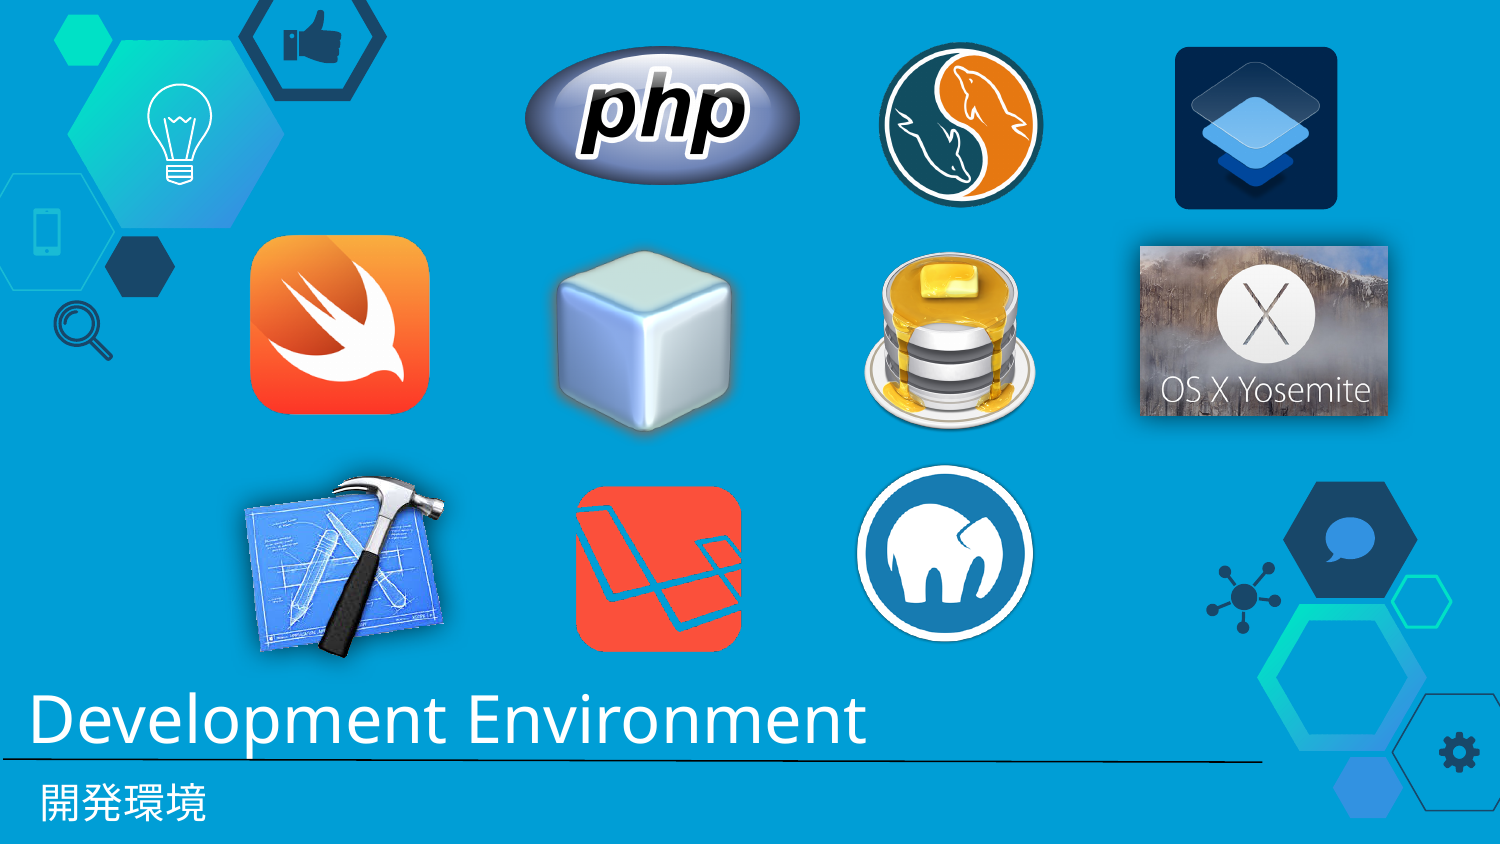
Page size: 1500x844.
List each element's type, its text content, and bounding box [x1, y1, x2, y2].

picture [251, 236, 429, 414]
picture [526, 47, 799, 184]
text_box Development Environment [12, 681, 1125, 757]
picture [880, 43, 1042, 206]
picture [1176, 48, 1336, 208]
picture [858, 466, 1033, 641]
picture [577, 538, 741, 651]
picture [663, 576, 737, 621]
picture [725, 570, 741, 595]
picture [1141, 247, 1387, 415]
picture [547, 245, 741, 441]
picture [865, 252, 1035, 429]
picture [579, 487, 741, 582]
picture [246, 477, 443, 657]
picture [704, 541, 741, 568]
text_box 開発環境 [24, 771, 1166, 830]
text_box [2, 758, 1263, 763]
picture [577, 511, 649, 593]
